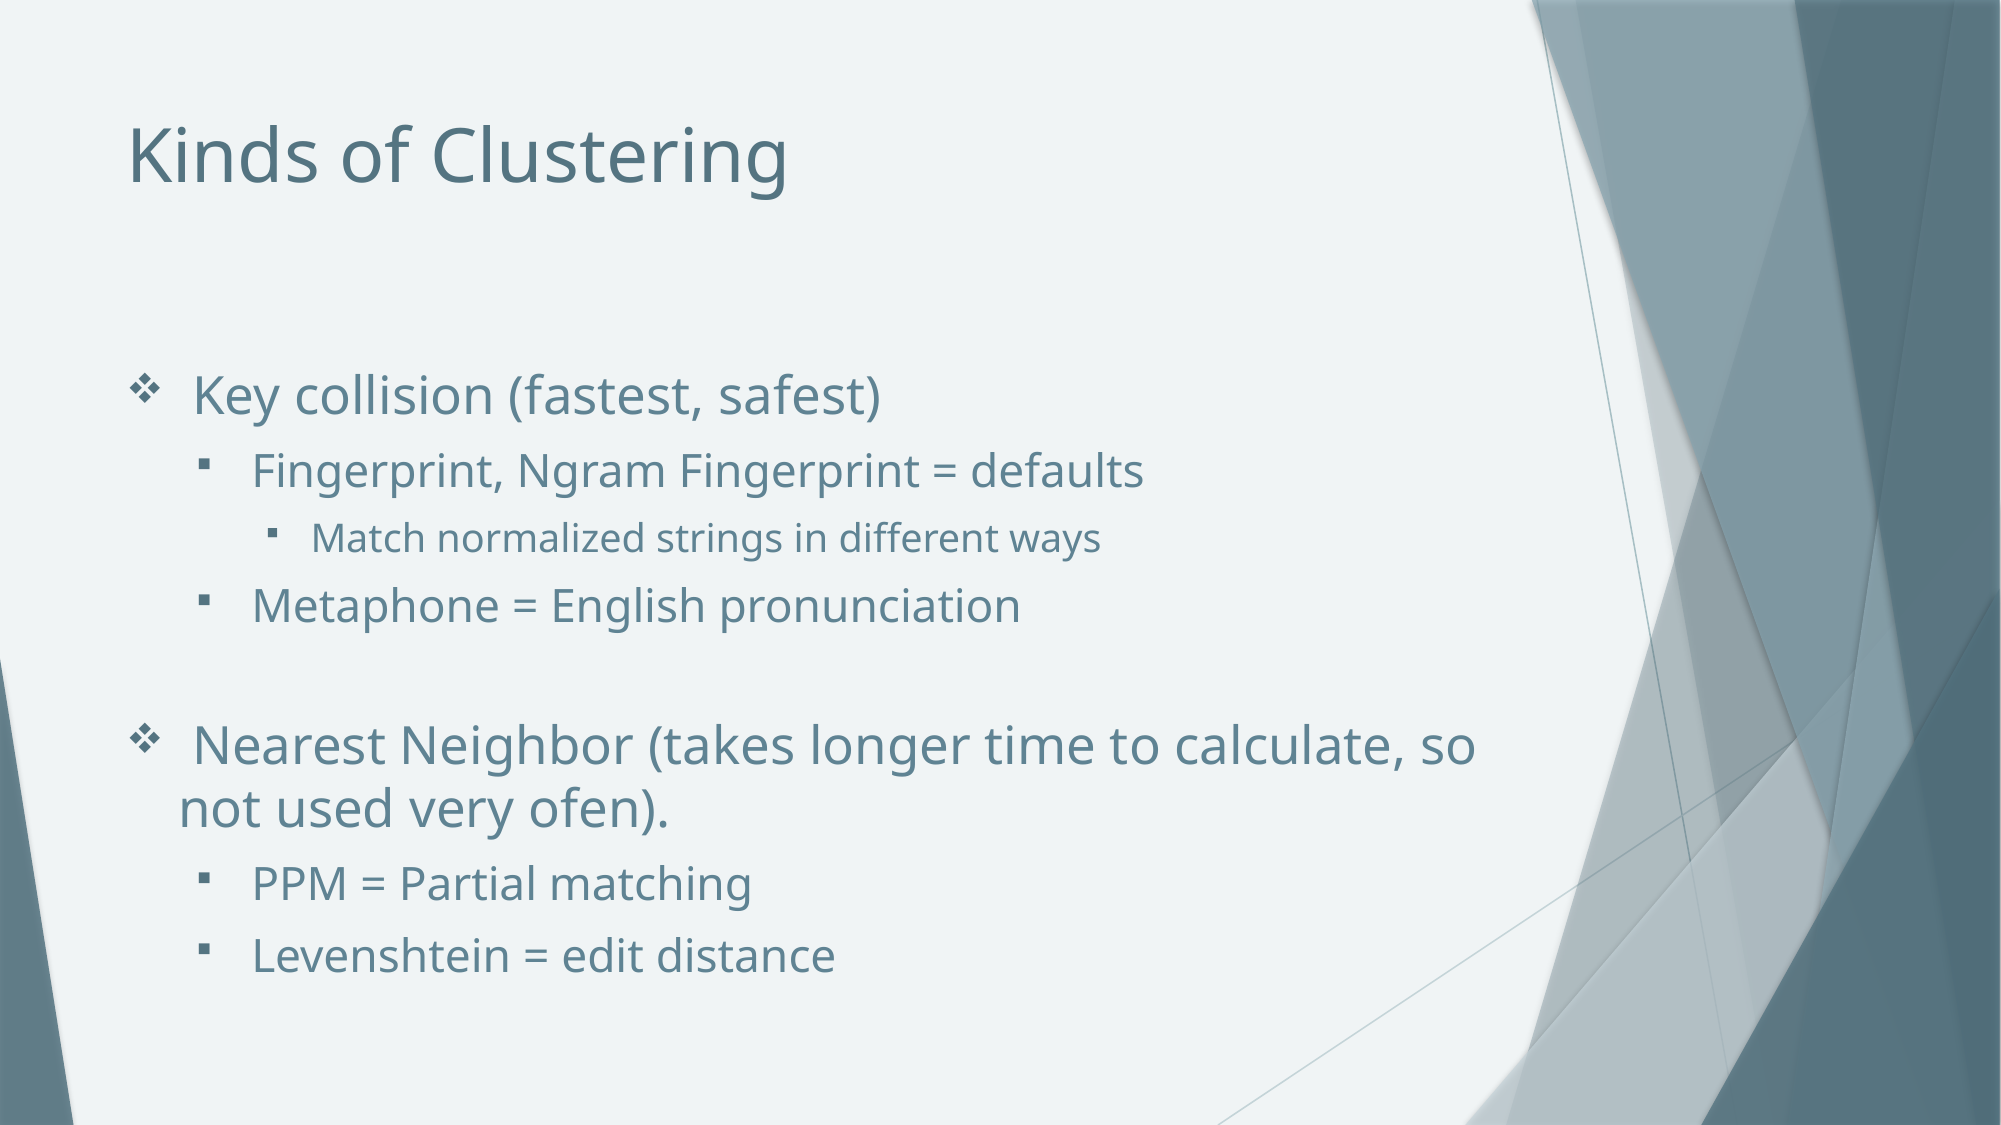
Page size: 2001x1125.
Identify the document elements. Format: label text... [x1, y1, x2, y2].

list Key collision (fastest, safest) Fingerprint, Ngram Fingerprint = defaults Match normalized strings in different ways Metaphone = English pronunciation Nearest Neighbor (takes longer time to calculate, so not used very ofen). PPM = Partial matching Levenshtein = edit distance [111, 354, 1522, 992]
title Kinds of Clustering [111, 99, 1522, 317]
